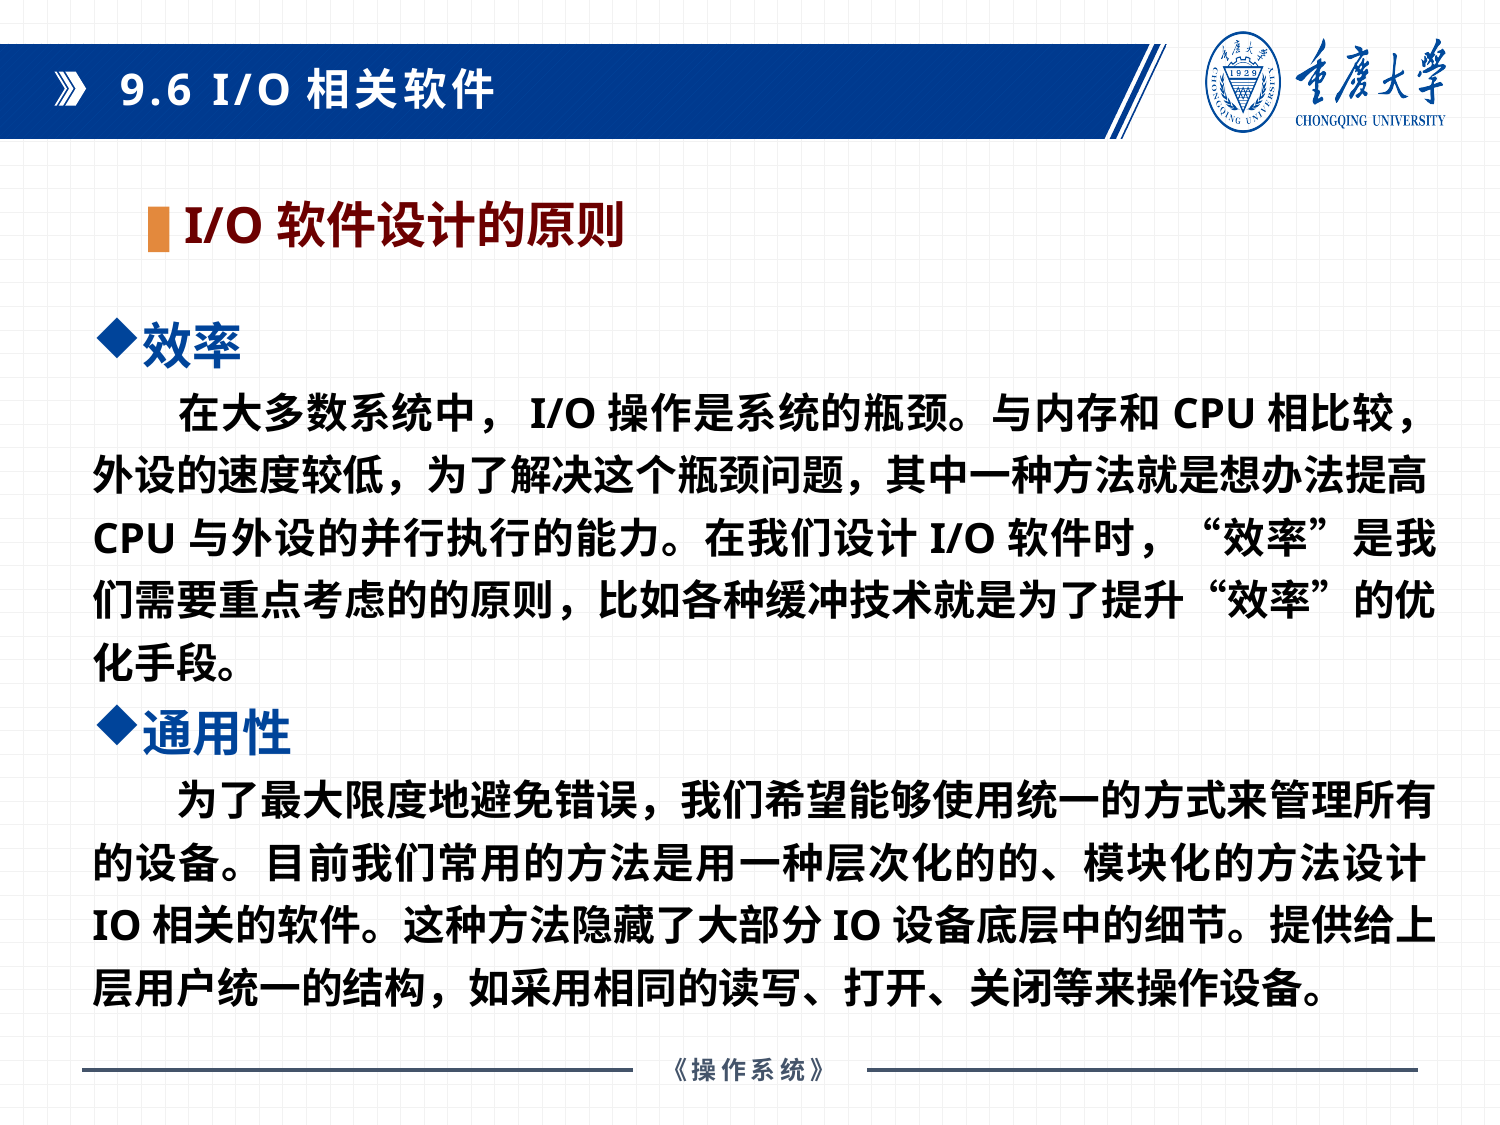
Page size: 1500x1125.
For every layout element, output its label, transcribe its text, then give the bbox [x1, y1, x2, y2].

list I/O软件设计的原则 [169, 192, 820, 229]
text_box 效率 在大多数系统中，I/O操作是系统的瓶颈。与内存和CPU相比较，外设的速度较低，为了解决这个瓶颈问题，其中一种方法就是想办法提高CPU与外设的并行执行的能力。在我们设计I/O软件时，“效率”是我们需要重点考虑的的原则，比如各种缓冲技术就是为了提升“效率”的优化手段。 通用性 为了最大限度地避免错误，我们希望能够使用统一的方式来管理所有的设备。目前我们常用的方法是用一种层次化的的、模块化的方法设计IO相关的软件。这种方法隐藏了大部分IO设备底层中的细节。提供给上层用户统一的结构，如采用相同的读写、打开、关闭等来操作设备。 [77, 229, 1452, 1019]
picture [1205, 31, 1446, 133]
text_box [147, 205, 170, 229]
list 9.6 I/O相关软件 [104, 60, 781, 144]
